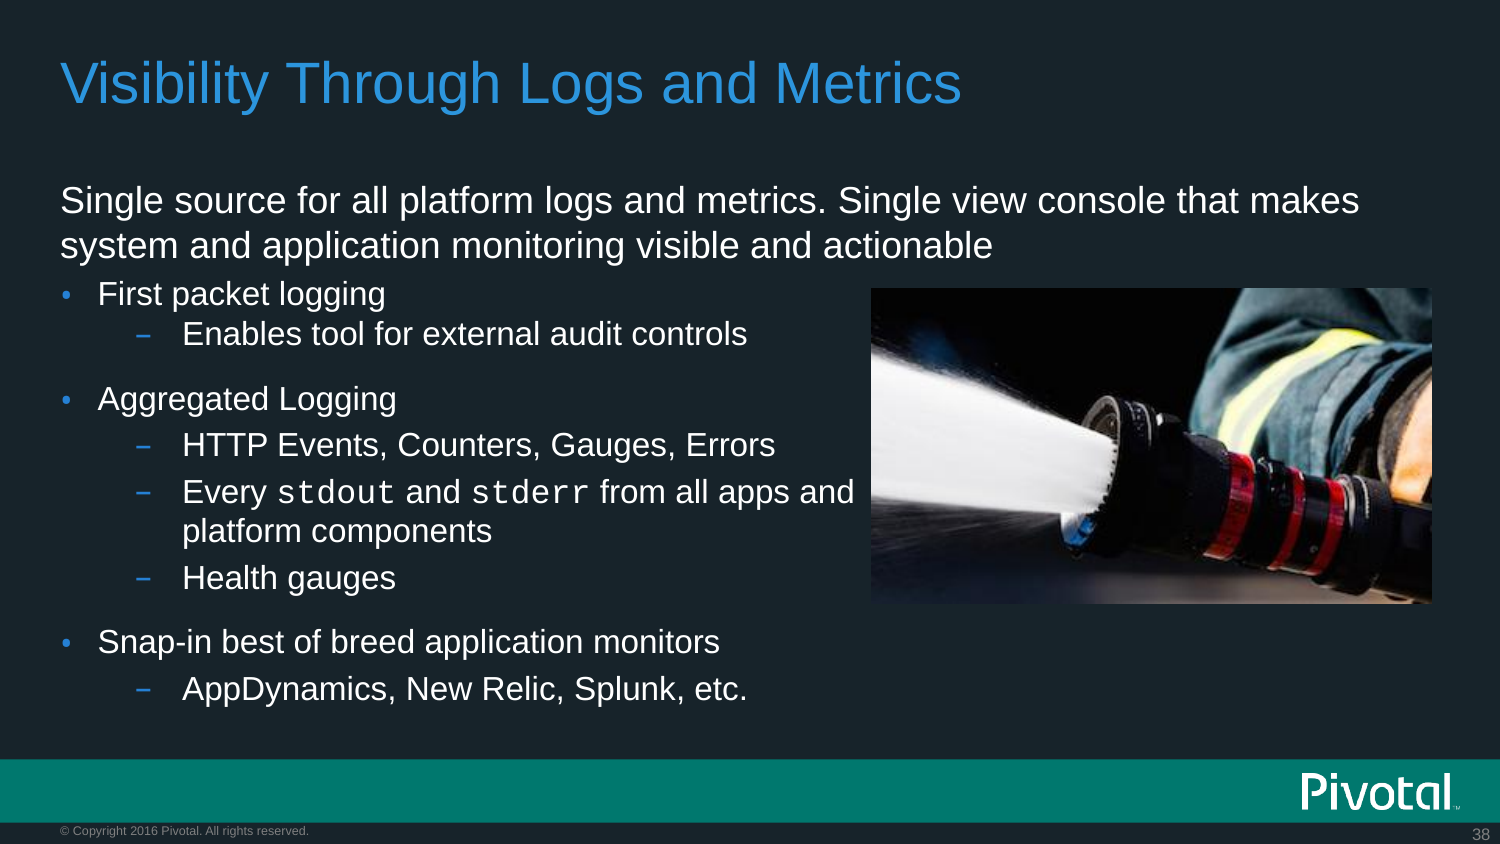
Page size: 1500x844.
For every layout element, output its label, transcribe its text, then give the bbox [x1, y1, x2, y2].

picture [870, 288, 1433, 604]
title Visibility Through Logs and Metrics [60, 53, 1210, 129]
list Single source for all platform logs and metrics. Single view console that makes system and application monitoring visible and actionable First packet logging Enables tool for external audit controls Aggregated Logging HTTP Events, Counters, Gauges, Errors Every stdout and stderr from all apps and platform components Health gauges Snap-in best of breed application monitors AppDynamics, New Relic, Splunk, etc. [60, 176, 1440, 732]
picture [1302, 773, 1460, 810]
